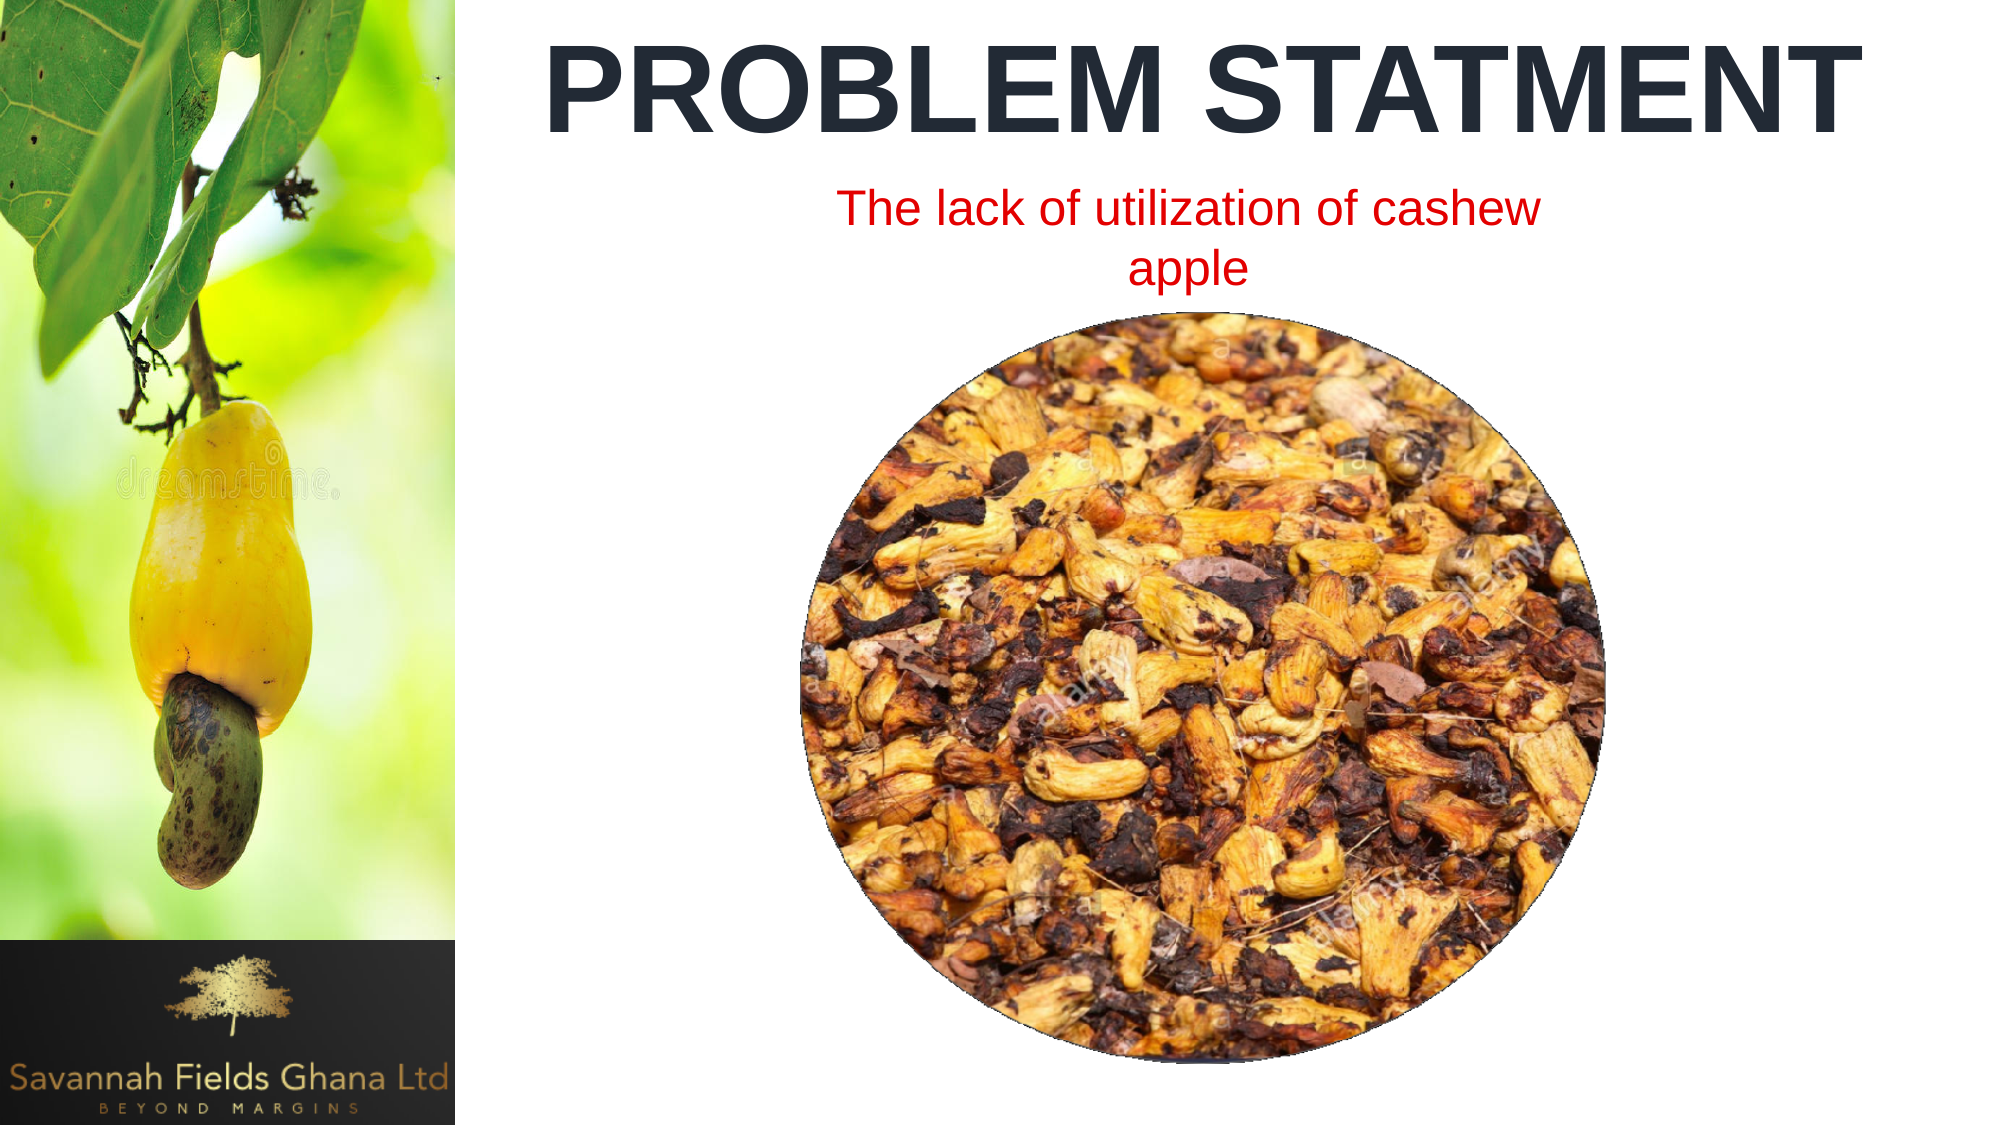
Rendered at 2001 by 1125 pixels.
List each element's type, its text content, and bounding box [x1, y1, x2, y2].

text_box PROBLEM STATMENT [527, 0, 1879, 165]
text_box The lack of utilization of cashew apple [757, 165, 1620, 368]
picture [0, 0, 455, 1125]
picture [800, 312, 1607, 1065]
